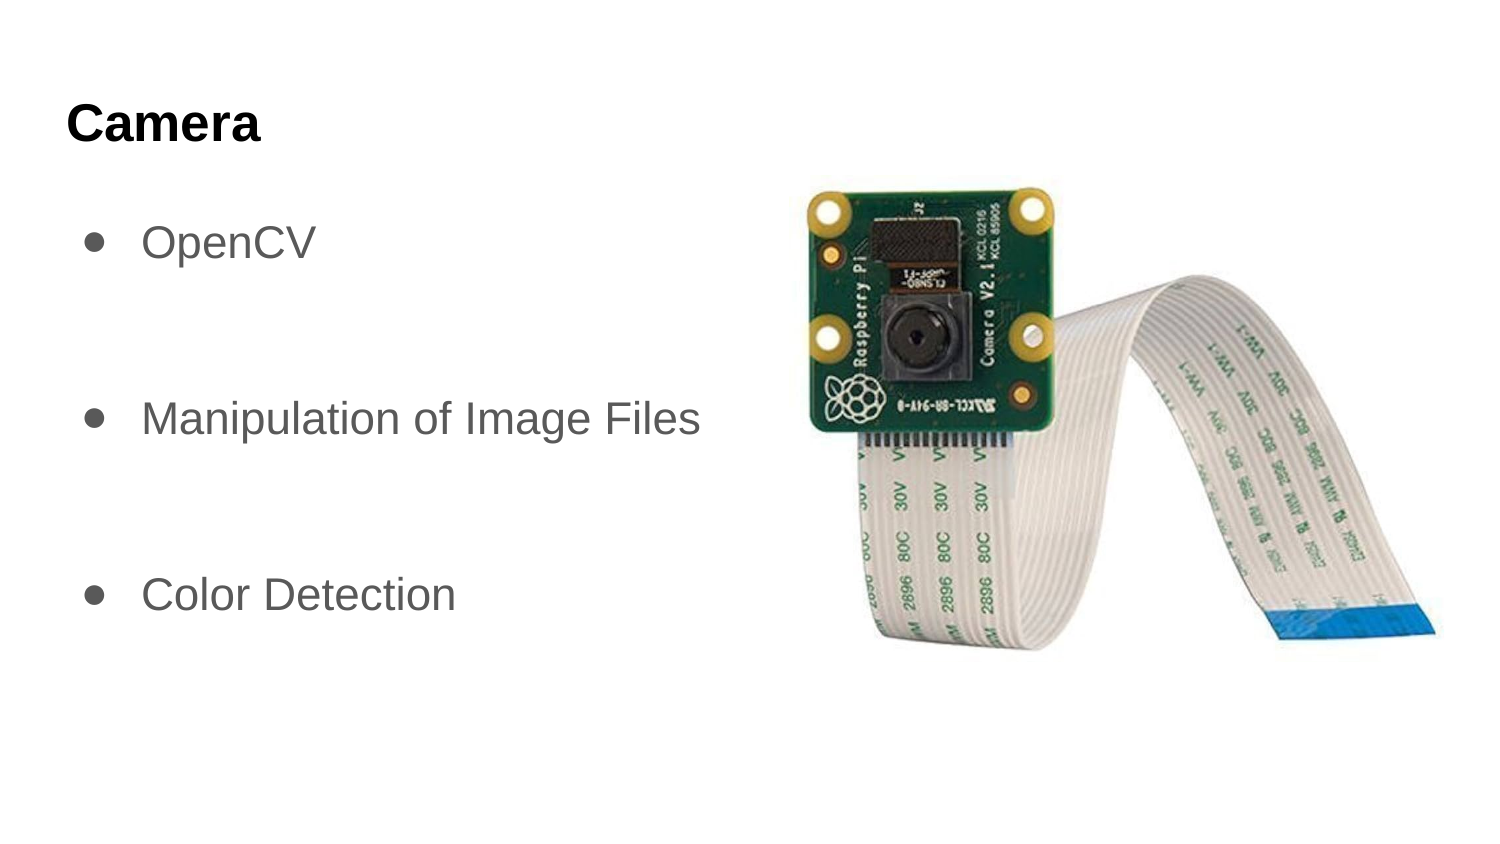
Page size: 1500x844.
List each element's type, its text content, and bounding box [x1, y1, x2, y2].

picture [789, 174, 1450, 662]
title Camera [51, 72, 1449, 167]
list OpenCV Manipulation of Image Files Color Detection [51, 189, 1449, 750]
